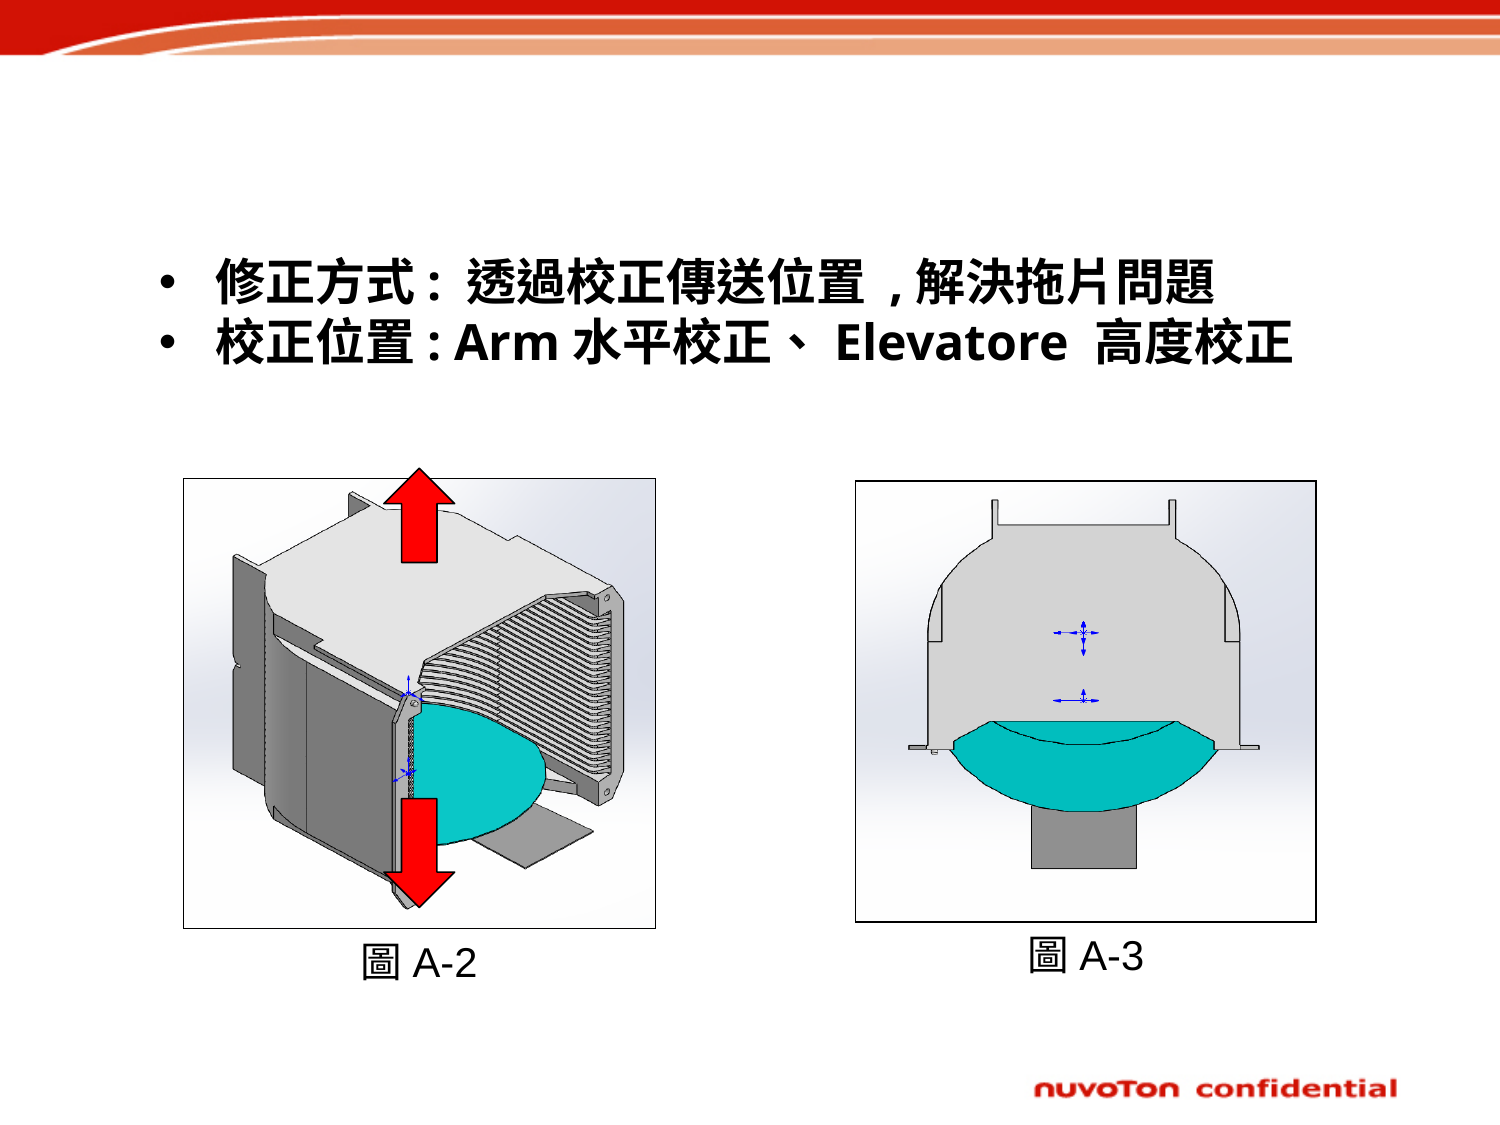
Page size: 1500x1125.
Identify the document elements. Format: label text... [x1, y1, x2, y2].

text_box [409, 468, 430, 478]
text_box 圖A-2 [346, 929, 493, 994]
text_box 圖A-3 [1012, 922, 1160, 987]
text_box 修正方式: 透過校正傳送位置 ,解決拖片問題 校正位置: Arm水平校正、Elevatore 高度校正 [144, 243, 1321, 379]
picture [0, 0, 1500, 1125]
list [183, 478, 656, 929]
